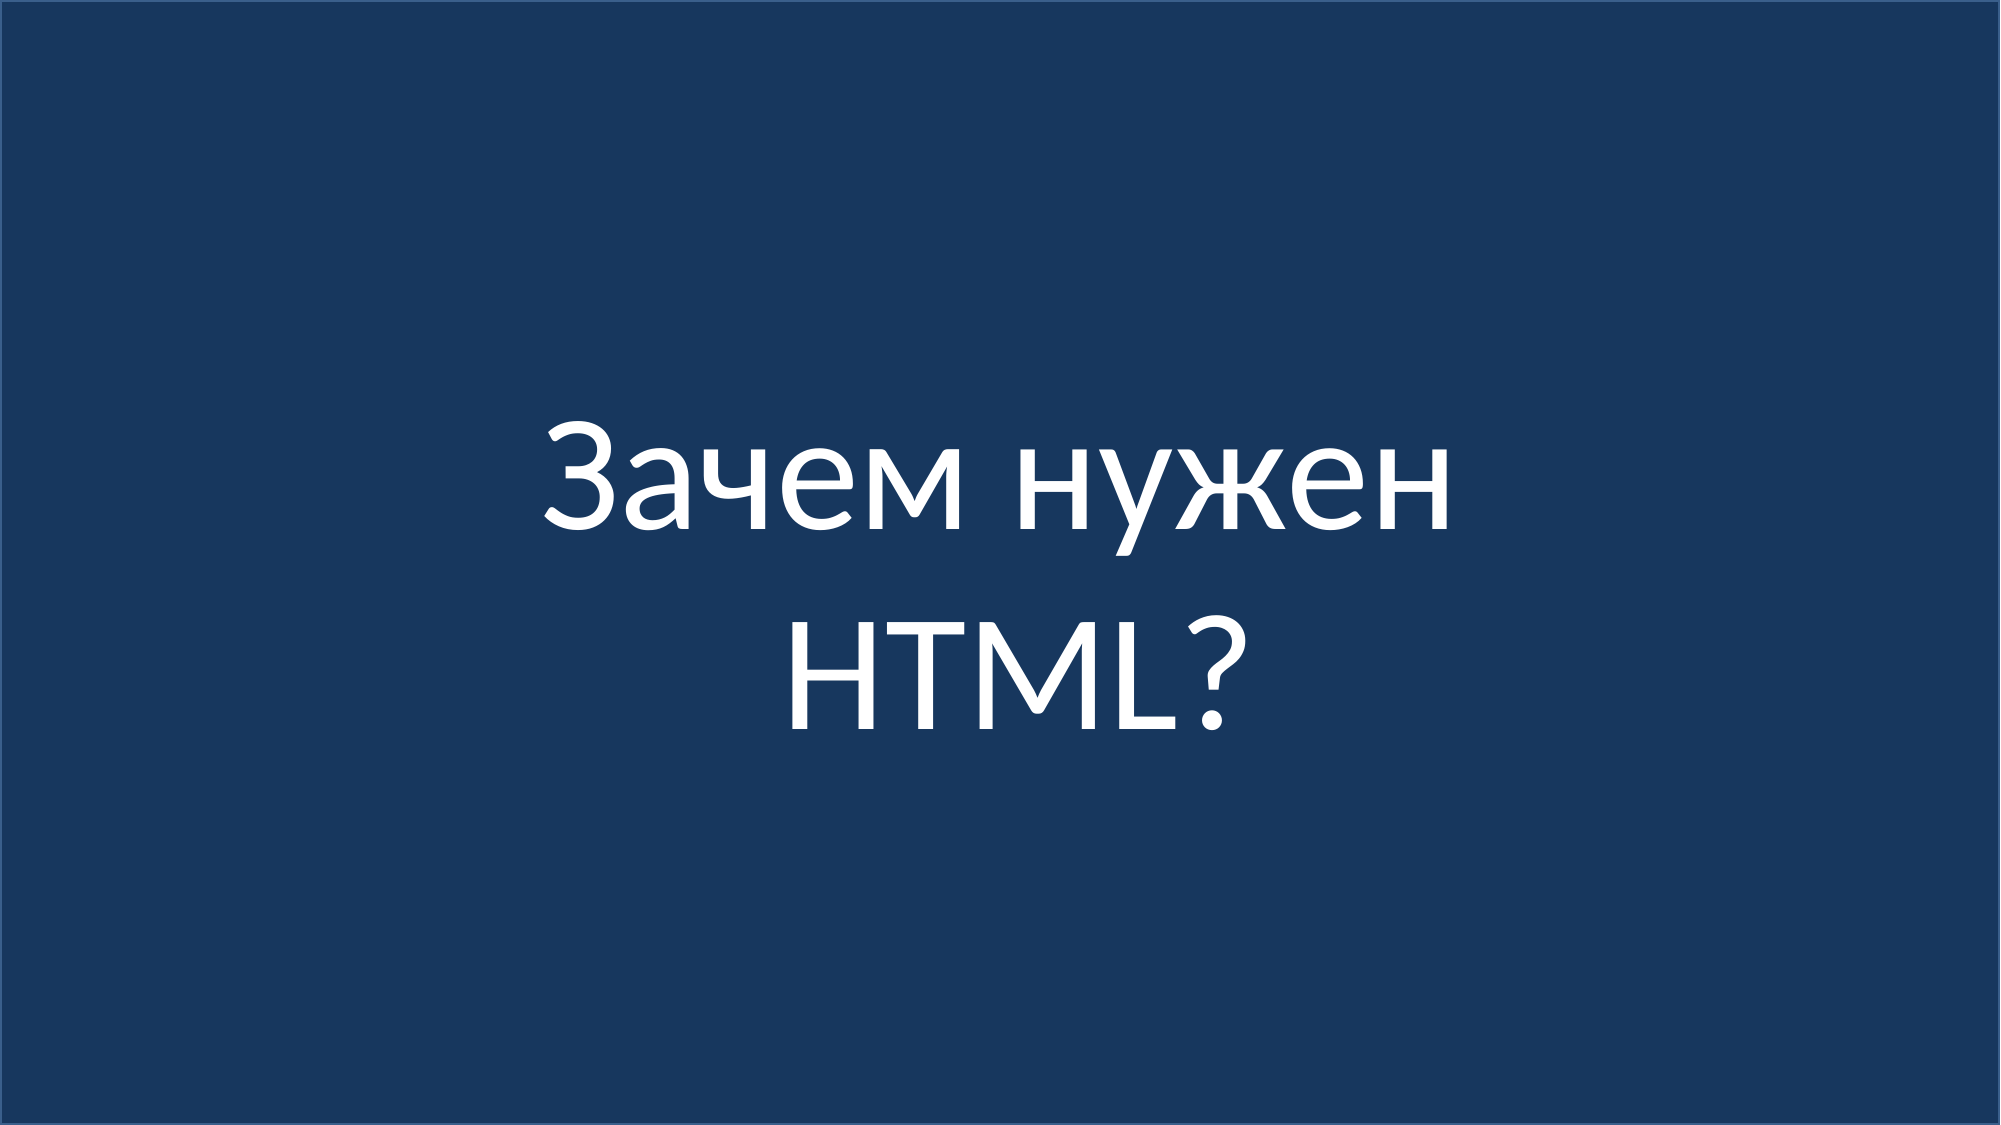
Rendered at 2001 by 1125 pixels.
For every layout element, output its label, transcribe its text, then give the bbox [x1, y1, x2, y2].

text_box Зачем нужен HTML? [0, 0, 2000, 1125]
